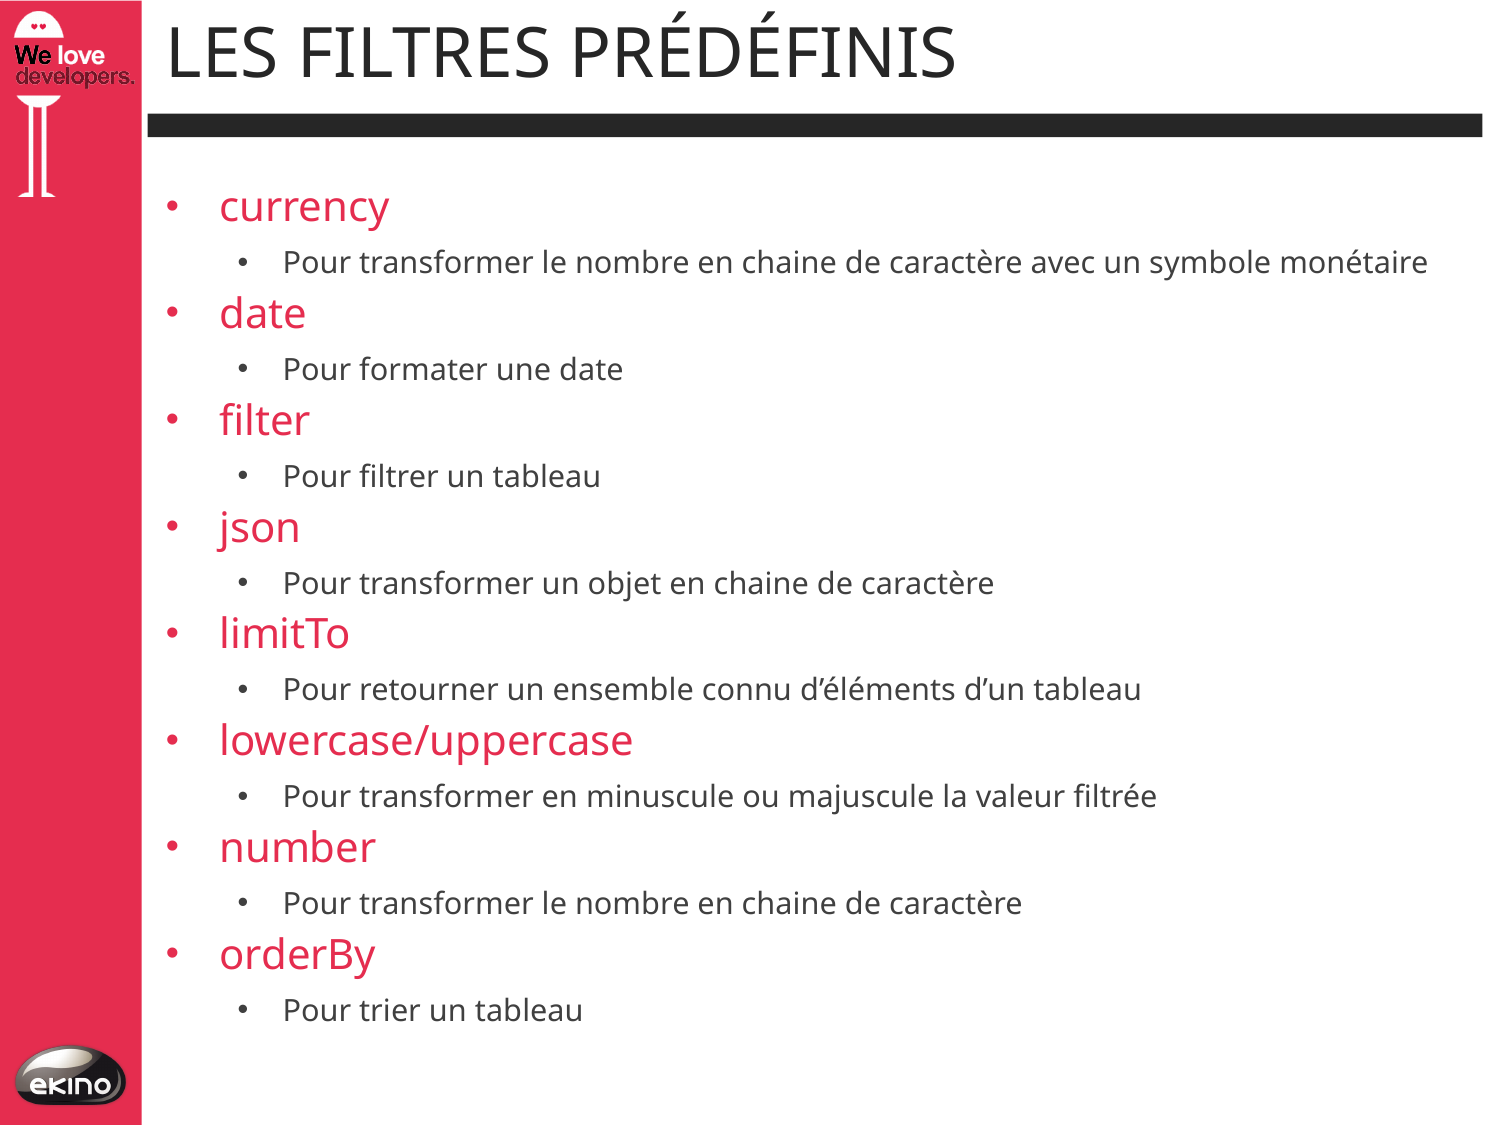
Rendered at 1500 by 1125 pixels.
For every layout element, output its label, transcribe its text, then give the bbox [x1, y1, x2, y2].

picture [6, 1, 136, 197]
list currency Pour transformer le nombre en chaine de caractère avec un symbole monétaire date Pour formater une date filter Pour filtrer un tableau json Pour transformer un objet en chaine de caractère limitTo Pour retourner un ensemble connu d’éléments d’un tableau lowercase/uppercase Pour transformer en minuscule ou majuscule la valeur filtrée number Pour transformer le nombre en chaine de caractère orderBy Pour trier un tableau [151, 172, 1483, 1043]
title Les filtres prédéfinis [151, 0, 1483, 99]
picture [11, 1041, 130, 1109]
